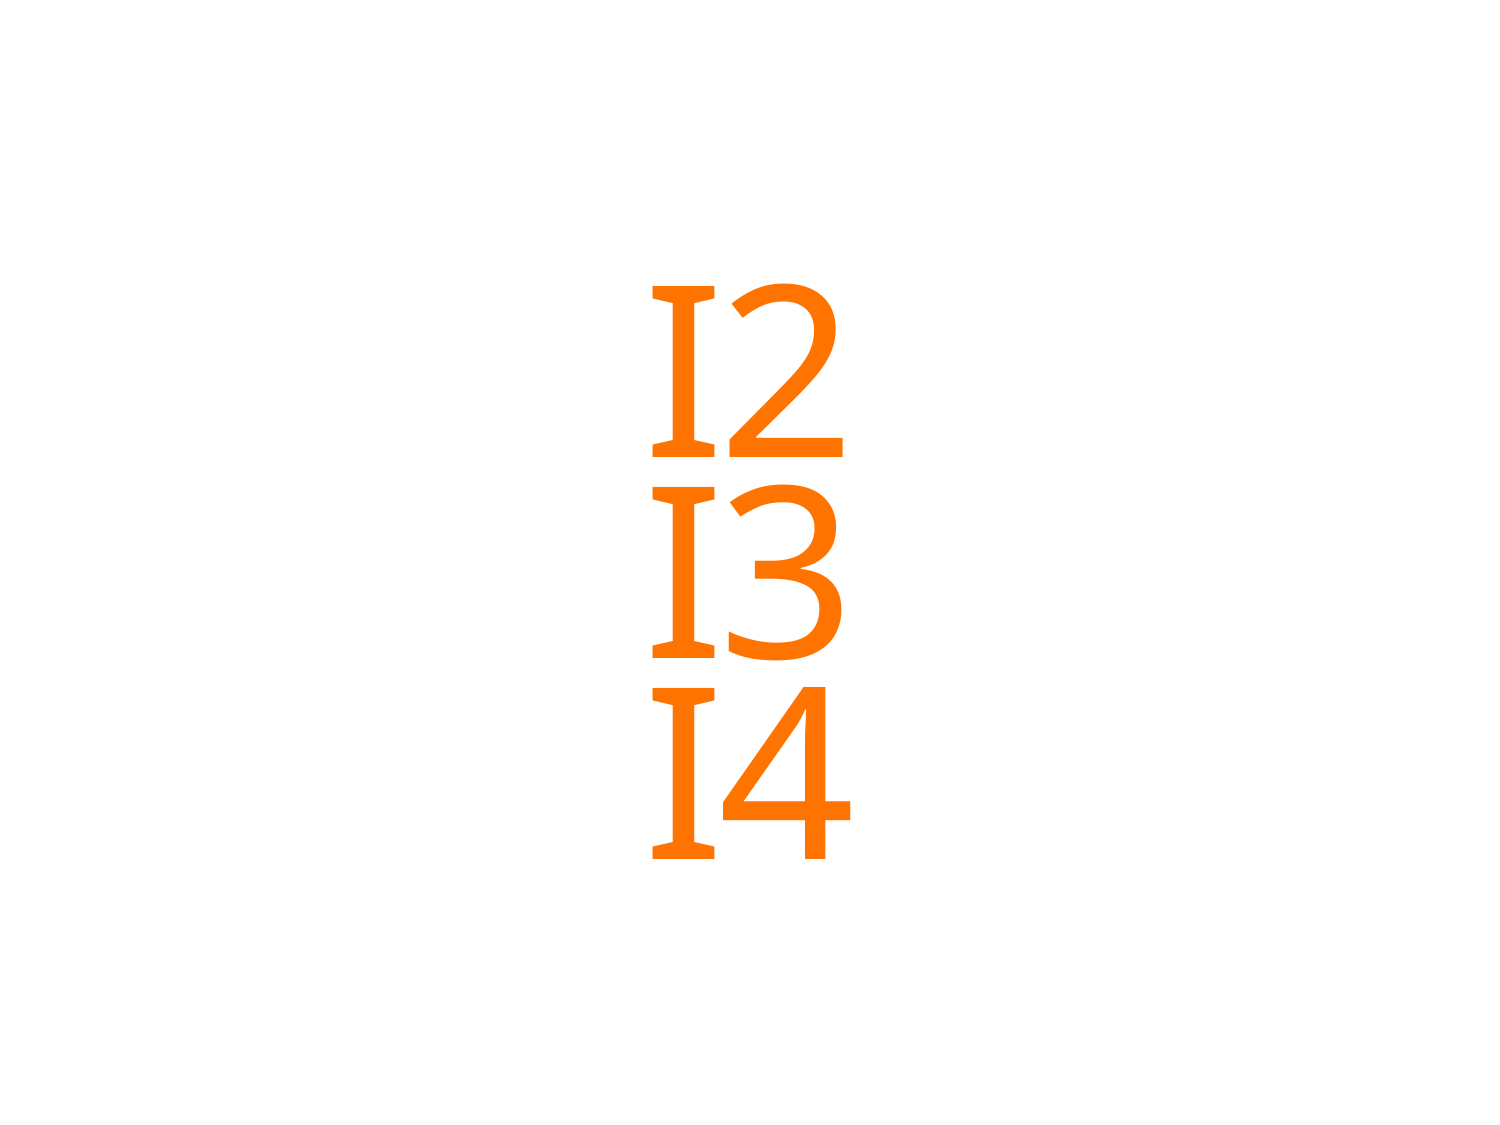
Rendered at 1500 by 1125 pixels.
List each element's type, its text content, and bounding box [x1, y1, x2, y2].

text_box I4 [159, 645, 1341, 882]
text_box I2 [159, 243, 1341, 480]
title I3 [159, 480, 1341, 645]
